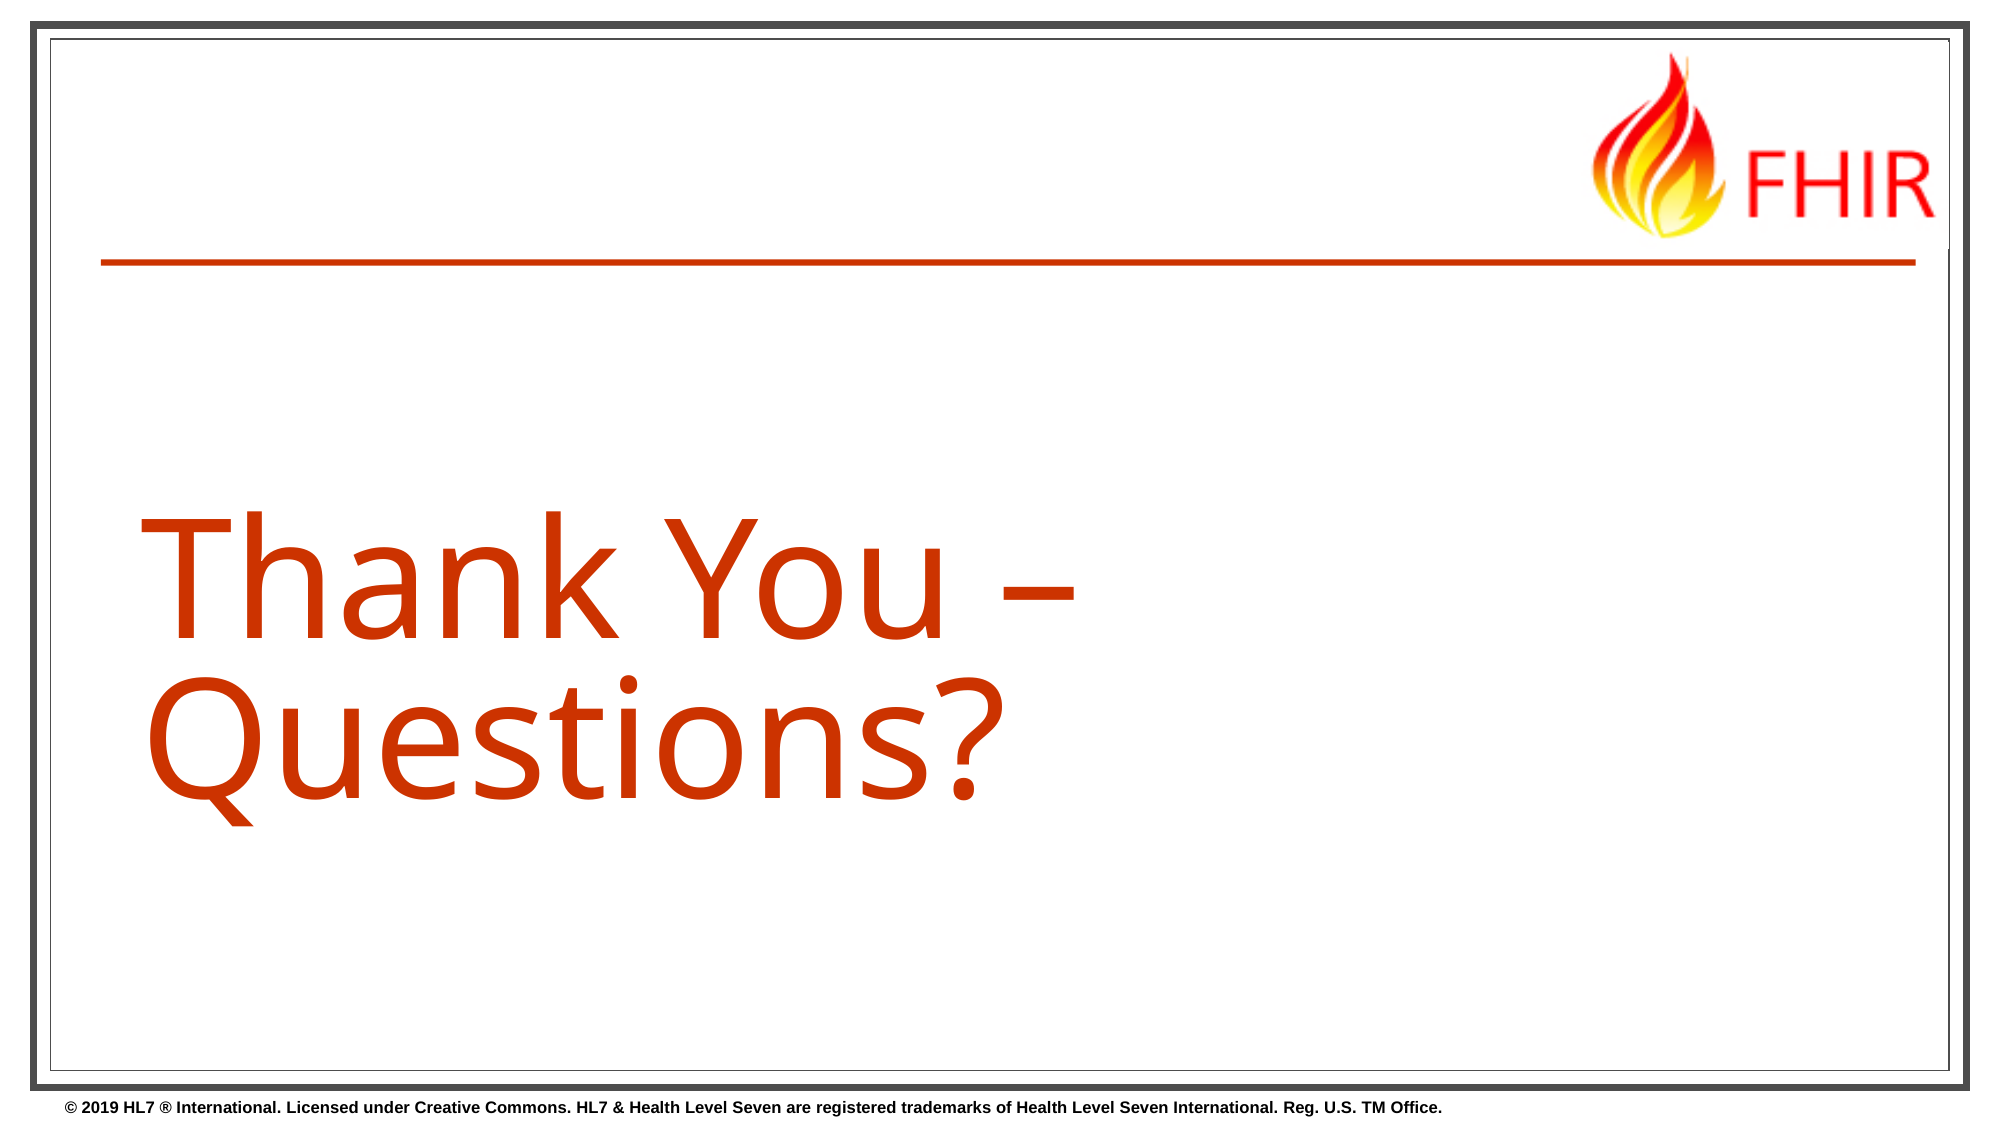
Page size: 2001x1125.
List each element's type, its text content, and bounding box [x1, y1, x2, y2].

text_box Thank You – Questions? [125, 503, 1419, 977]
picture [1578, 42, 1949, 249]
